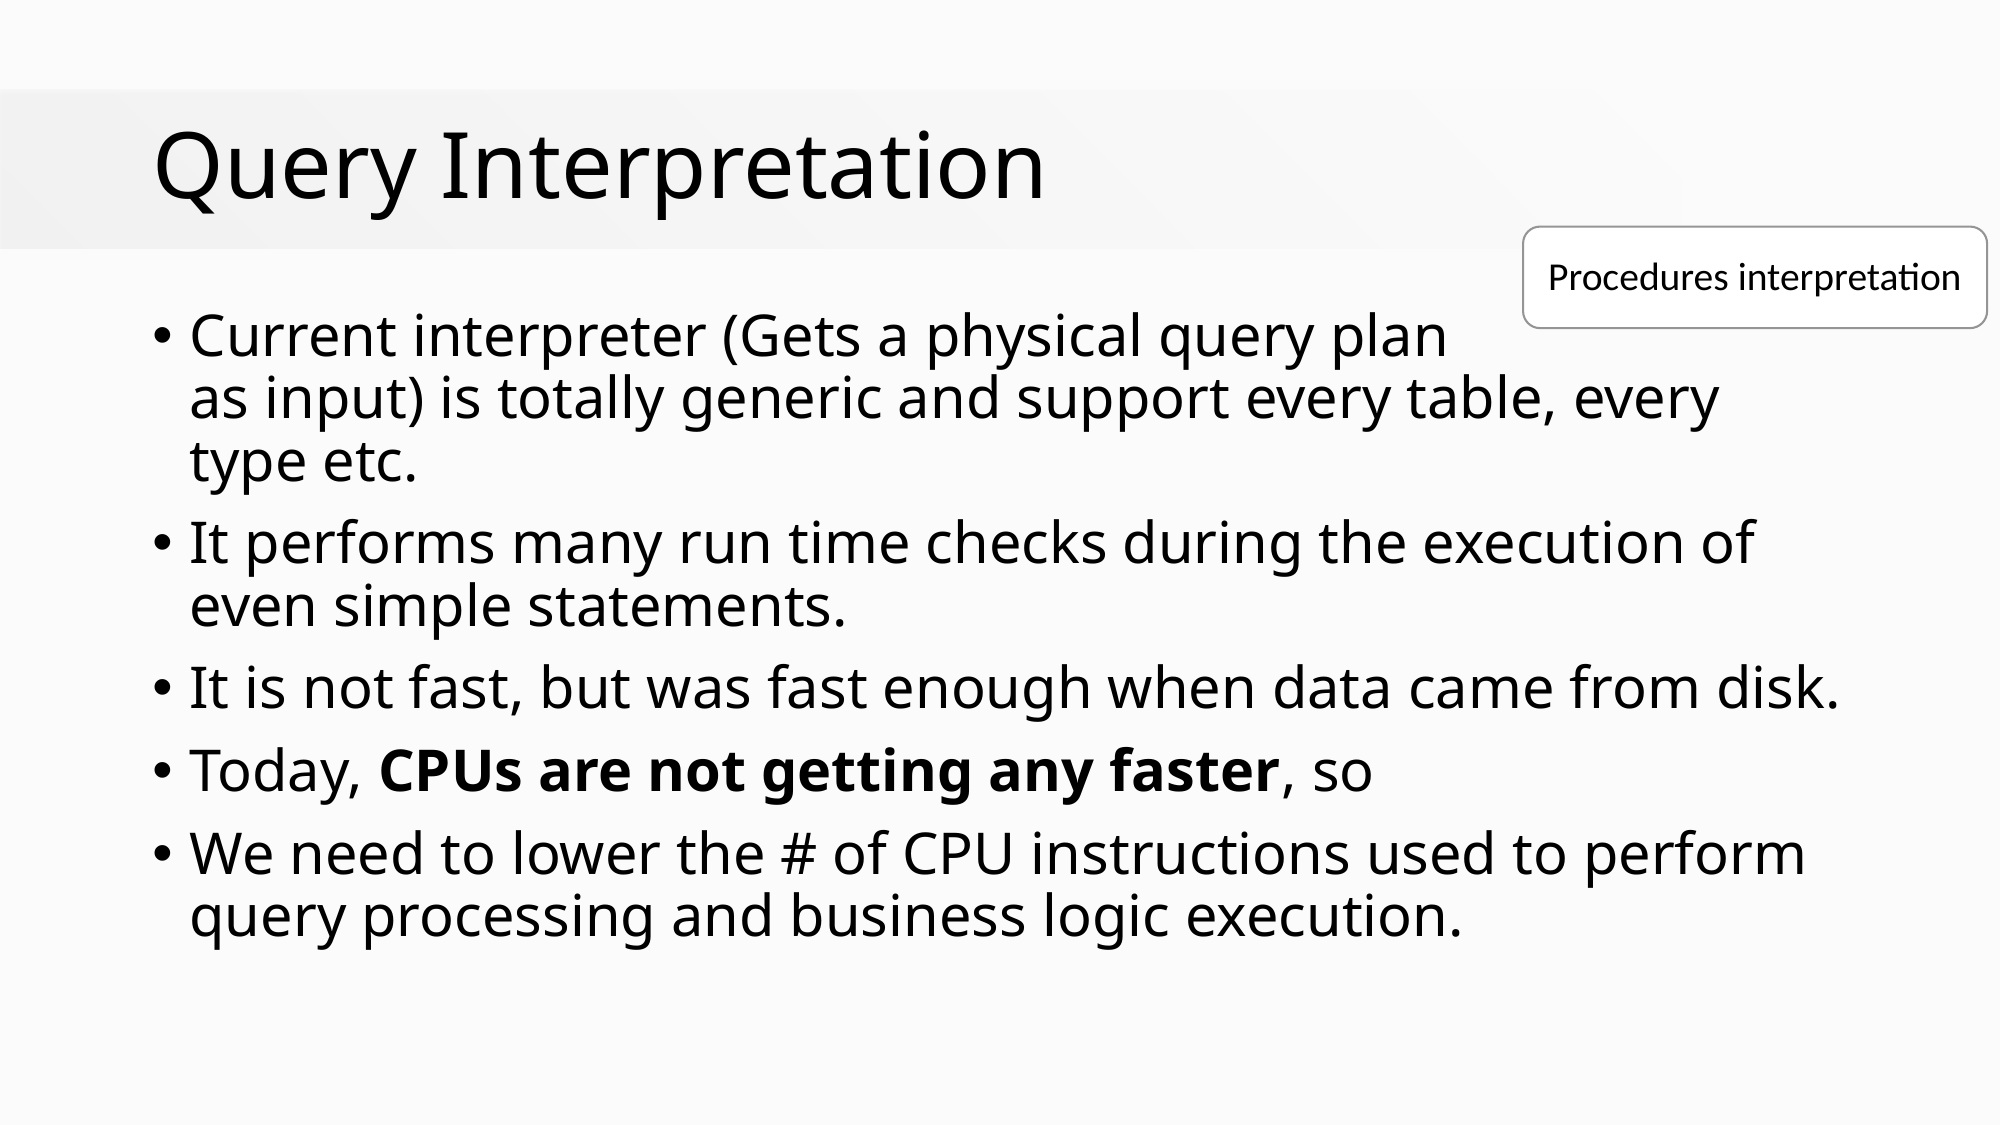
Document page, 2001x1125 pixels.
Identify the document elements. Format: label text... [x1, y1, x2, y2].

title Query Interpretation [137, 59, 1863, 278]
list Current interpreter (Gets a physical query plan as input) is totally generic and support every table, every type etc. It performs many run time checks during the execution of even simple statements. It is not fast, but was fast enough when data came from disk. Today, CPUs are not getting any faster, so We need to lower the # of CPU instructions used to perform query processing and business logic execution. [137, 299, 1863, 1014]
text_box Procedures interpretation [1522, 225, 1989, 330]
